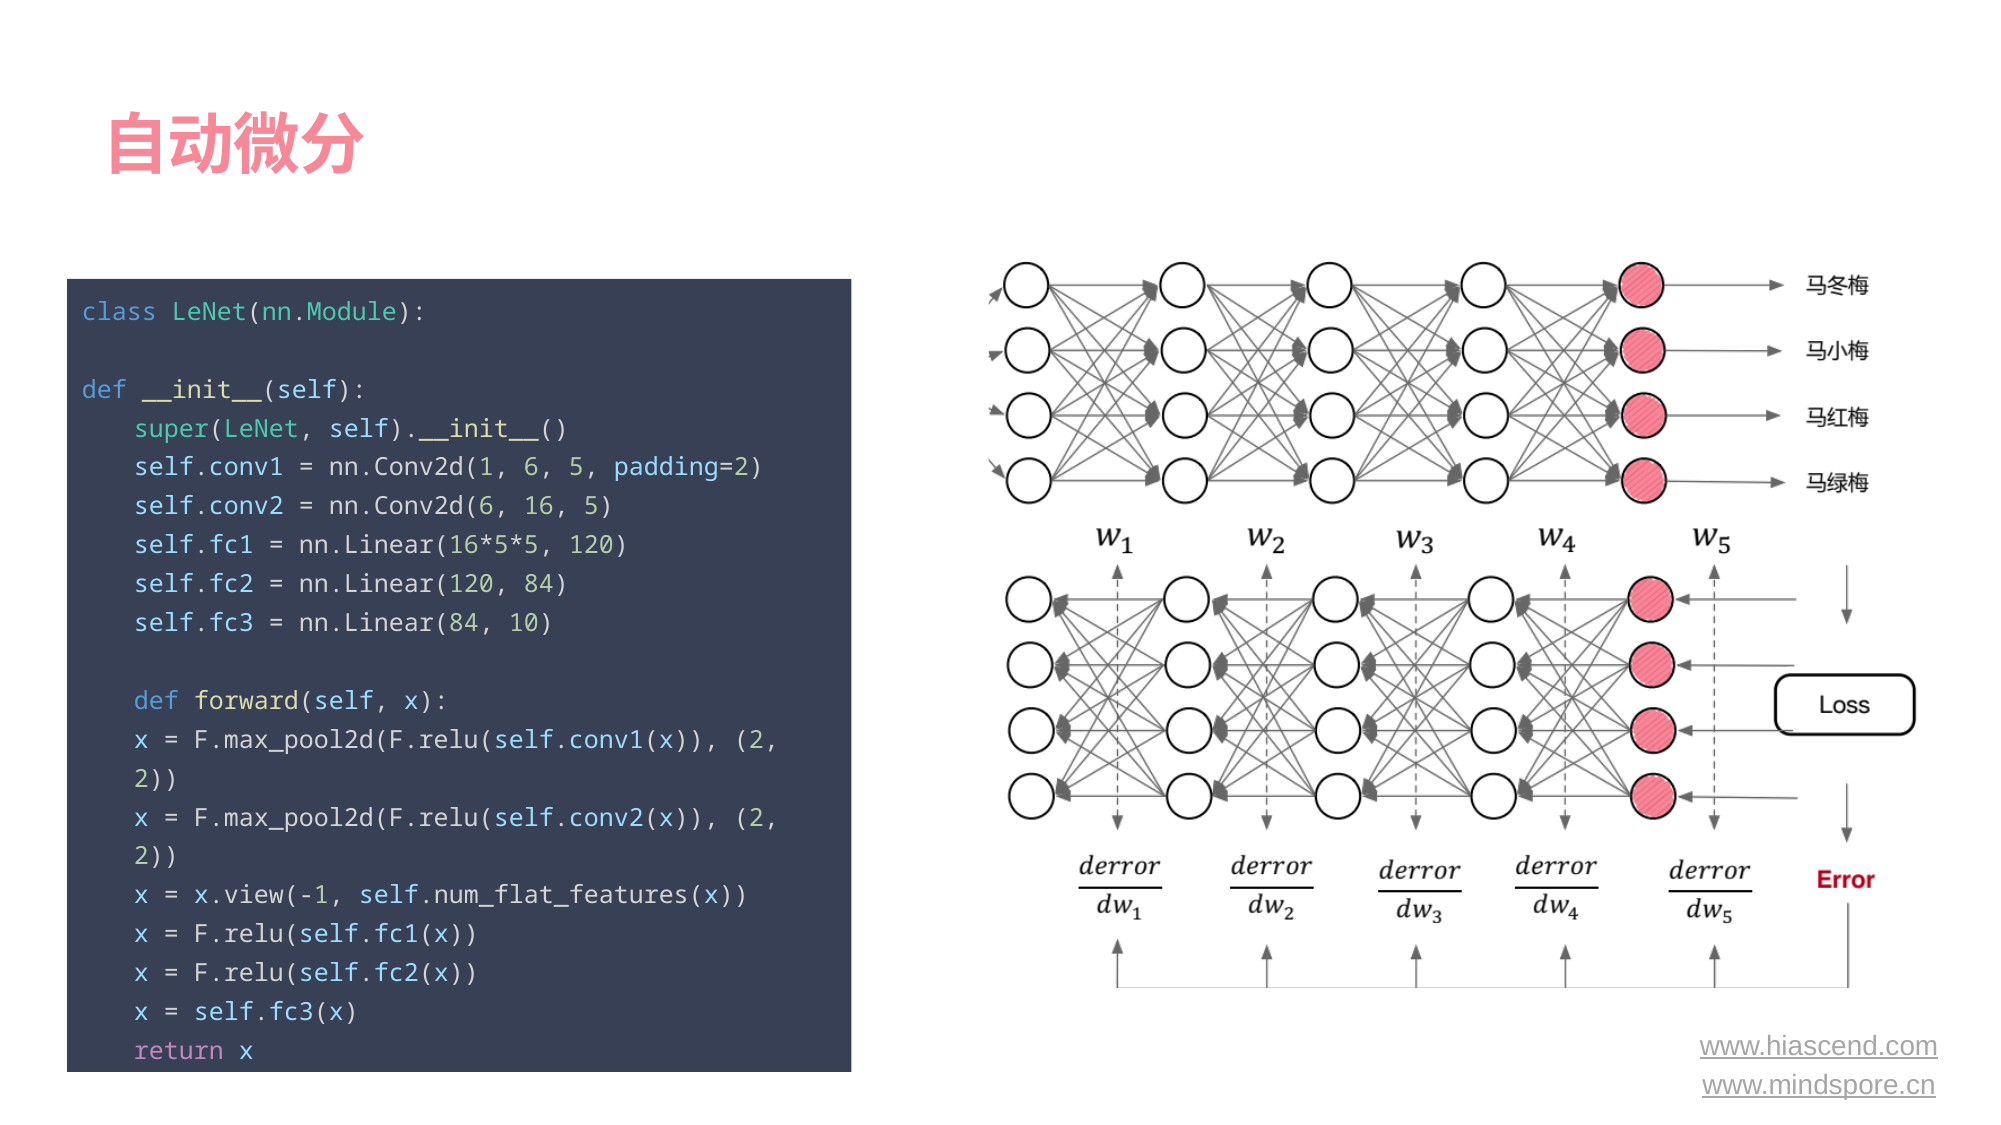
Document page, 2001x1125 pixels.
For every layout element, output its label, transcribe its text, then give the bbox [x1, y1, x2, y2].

picture [988, 260, 1875, 558]
title 自动微分 [102, 101, 1901, 290]
picture [1004, 562, 1934, 988]
text_box class LeNet(nn.Module): def __init__(self): super(LeNet, self).__init__() self.conv1 = nn.Conv2d(1, 6, 5, padding=2) self.conv2 = nn.Conv2d(6, 16, 5) self.fc1 = nn.Linear(16*5*5, 120) self.fc2 = nn.Linear(120, 84) self.fc3 = nn.Linear(84, 10) def forward(self, x): x = F.max_pool2d(F.relu(self.conv1(x)), (2, 2)) x = F.max_pool2d(F.relu(self.conv2(x)), (2, 2)) x = x.view(-1, self.num_flat_features(x)) x = F.relu(self.fc1(x)) x = F.relu(self.fc2(x)) x = self.fc3(x) return x [67, 278, 852, 1072]
